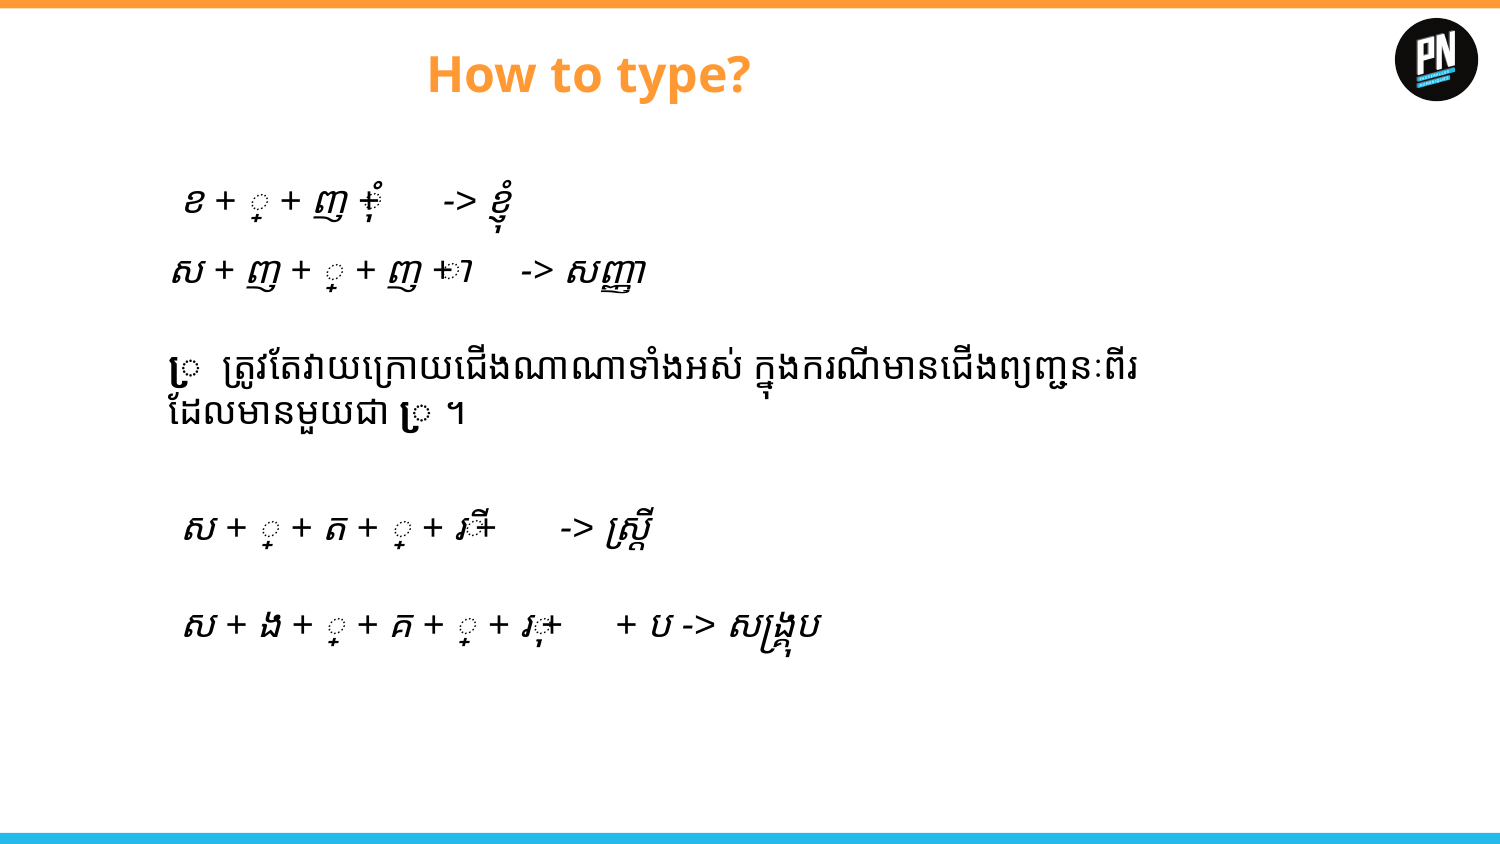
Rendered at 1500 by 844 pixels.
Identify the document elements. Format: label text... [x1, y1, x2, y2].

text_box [142, 496, 959, 653]
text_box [130, 169, 725, 298]
title How to type? [411, 35, 1124, 149]
text_box ្រ ត្រូវ​តែ​វាយ​ក្រោយ​ជើង​ណា​ណា​ទាំងអស់ ក្នុង​ករណី​មាន​ជើង​ព្យញ្ជនៈ​ពីរ​ដែល​មាន​មួយ​ជា ្រ ។ [130, 336, 1199, 438]
picture [1394, 17, 1479, 102]
